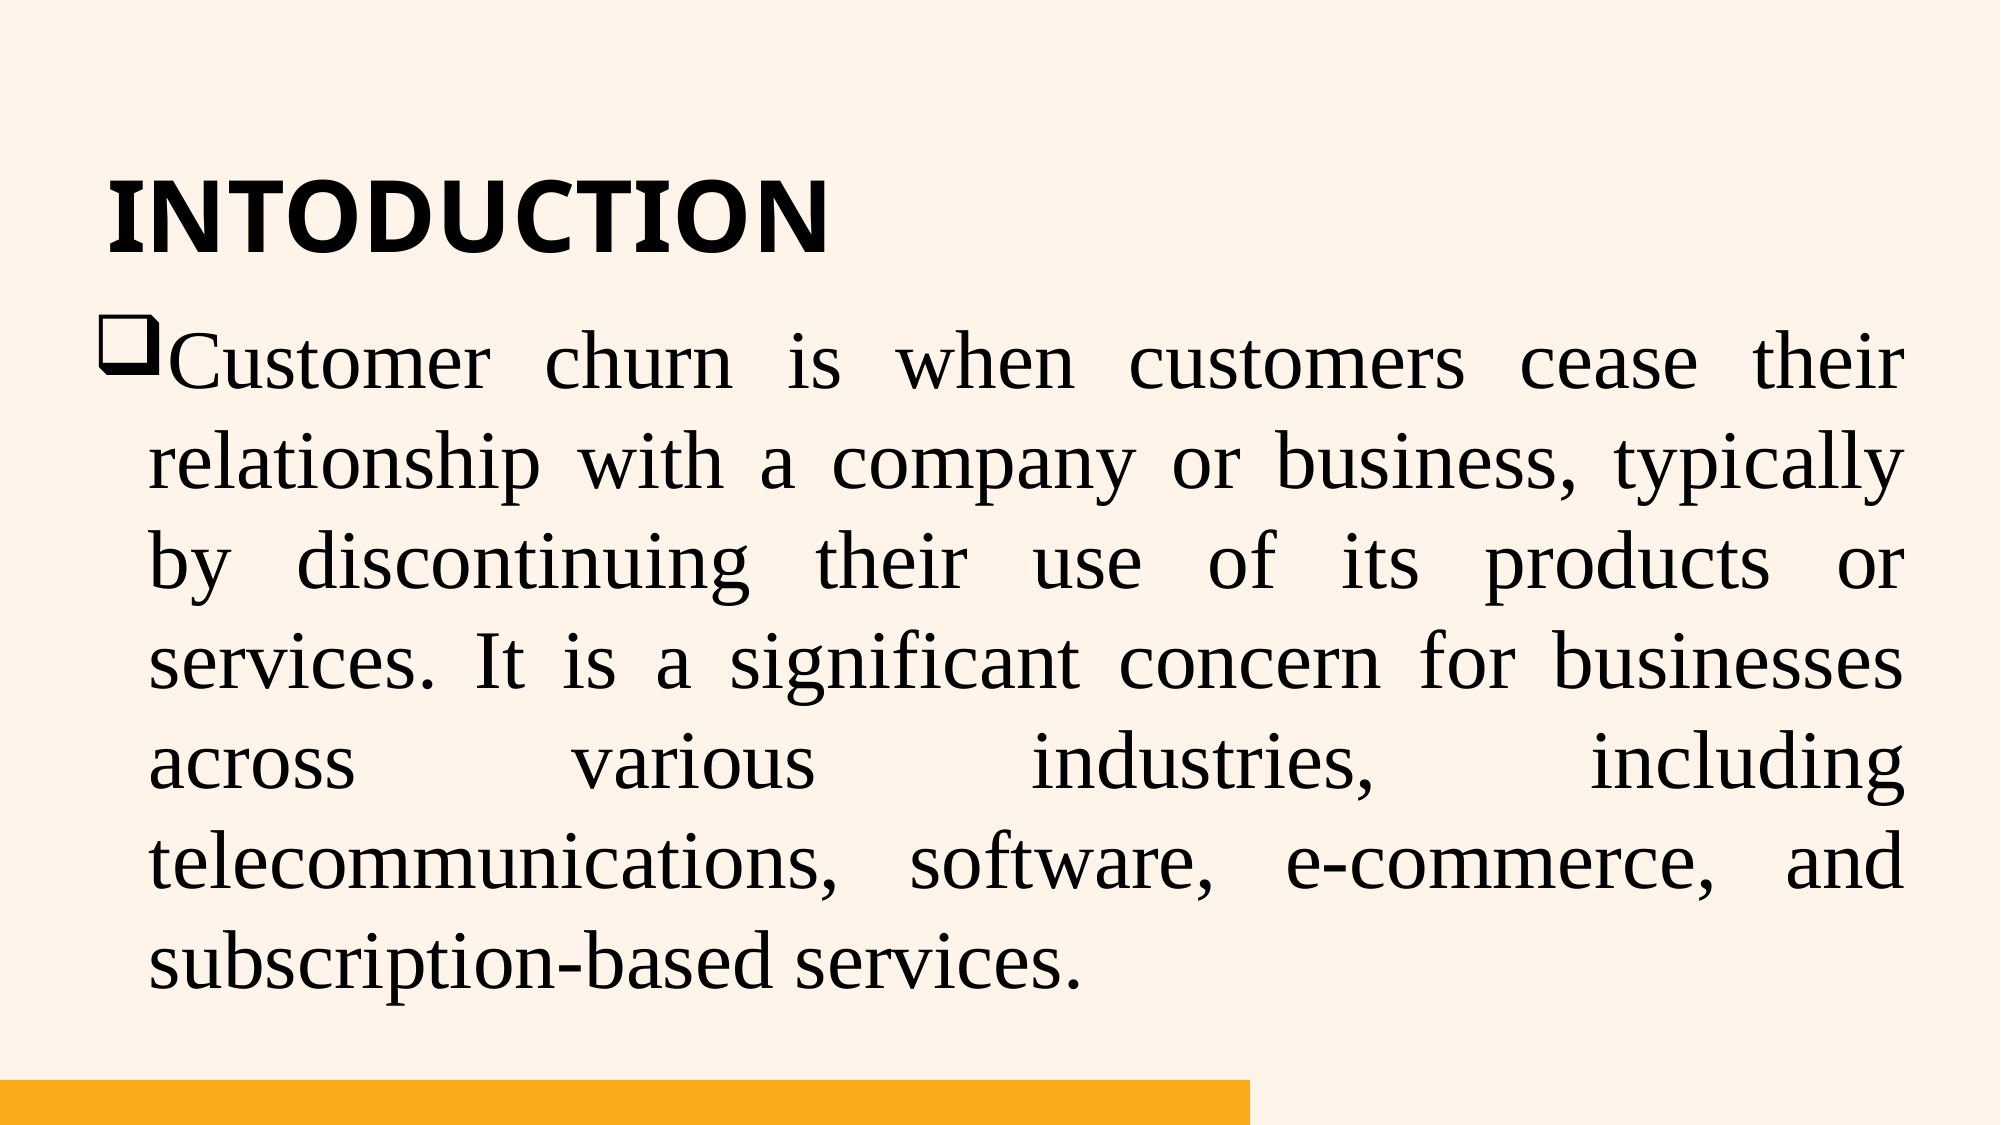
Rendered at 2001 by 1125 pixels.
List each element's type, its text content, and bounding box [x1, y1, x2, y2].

text_box Customer churn is when customers cease their relationship with a company or business, typically by discontinuing their use of its products or services. It is a significant concern for businesses across various industries, including telecommunications, software, e-commerce, and subscription-based services. [77, 298, 1923, 1013]
title Intoduction [92, 152, 1055, 283]
